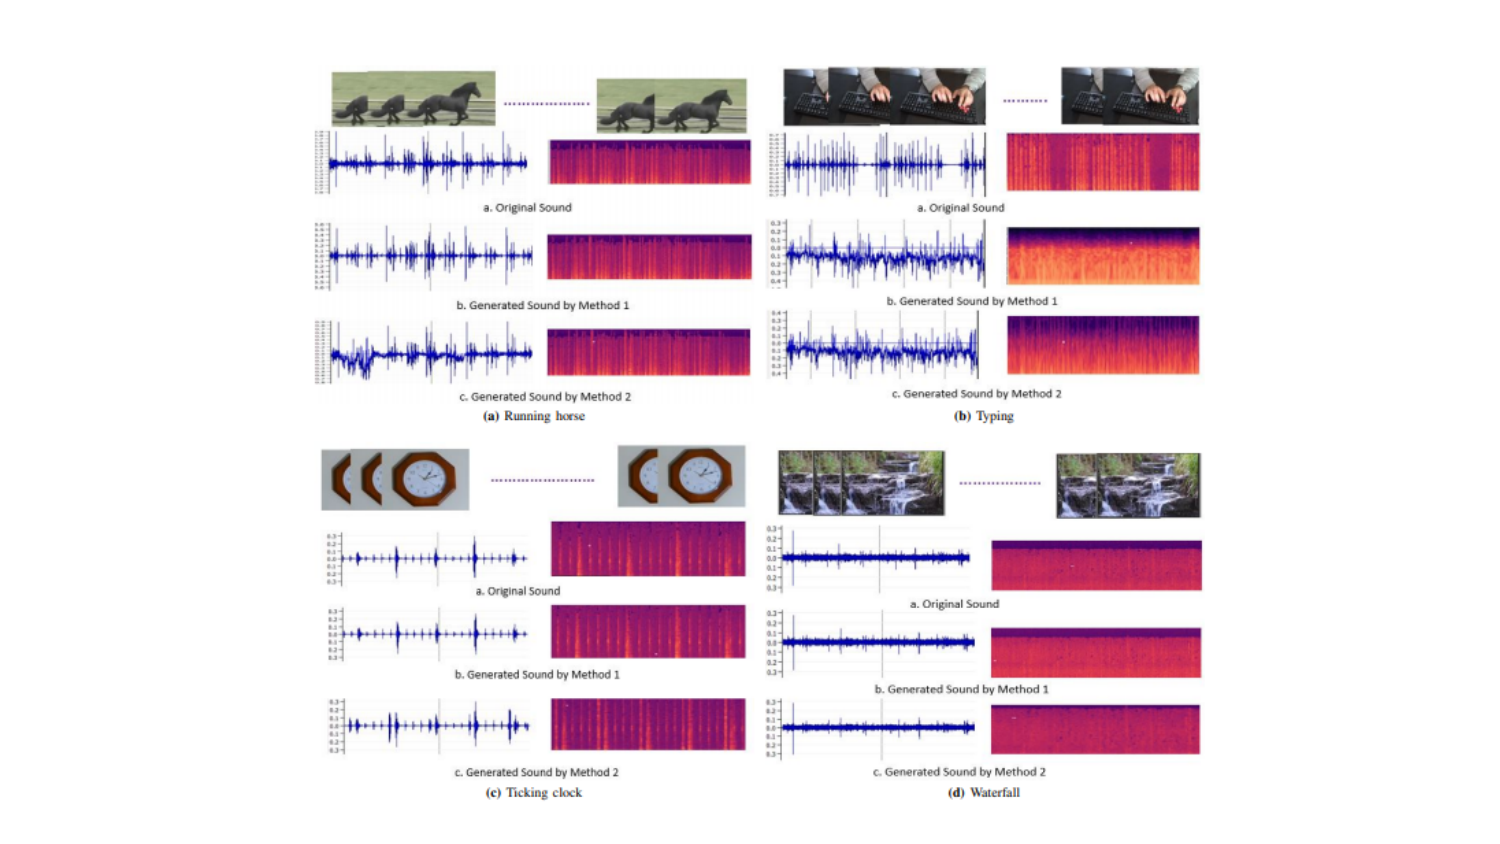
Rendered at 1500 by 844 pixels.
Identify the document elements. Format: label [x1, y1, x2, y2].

picture [237, 36, 1263, 808]
